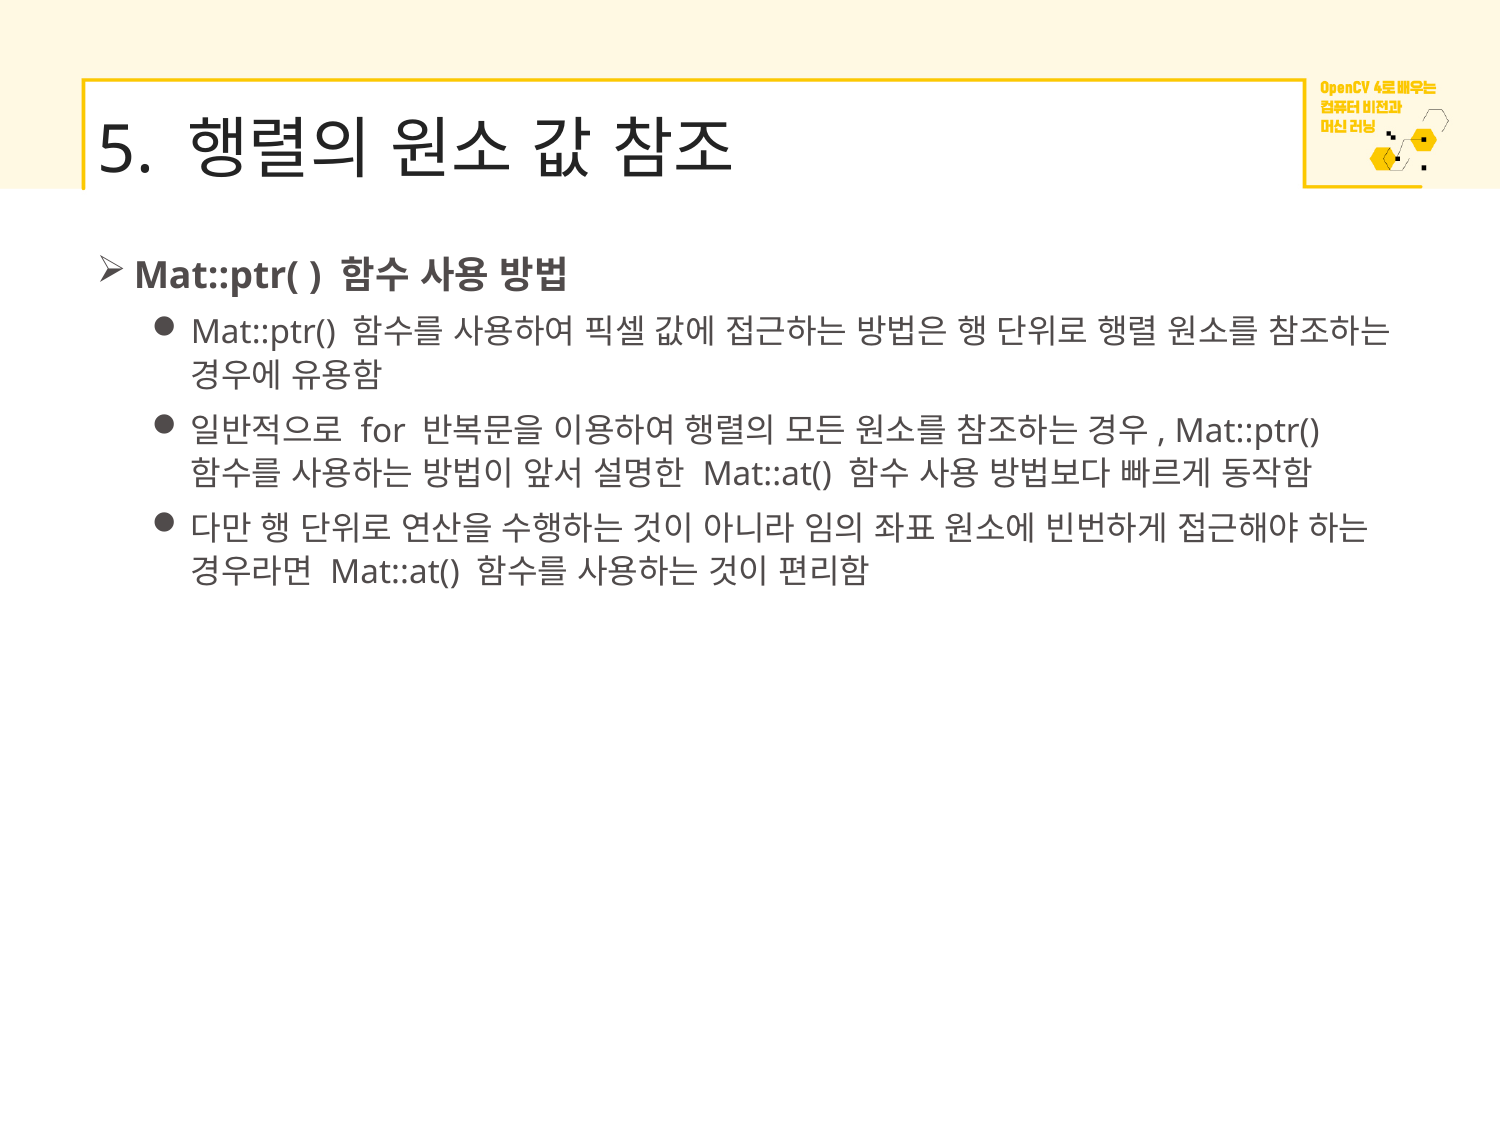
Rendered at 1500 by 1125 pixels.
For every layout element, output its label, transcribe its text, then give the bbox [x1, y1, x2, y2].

title 5. 행렬의 원소 값 참조 [82, 61, 1413, 193]
picture [0, 0, 1500, 1125]
list Mat::ptr( ) 함수 사용 방법 Mat::ptr() 함수를 사용하여 픽셀 값에 접근하는 방법은 행 단위로 행렬 원소를 참조하는 경우에 유용함 일반적으로 for 반복문을 이용하여 행렬의 모든 원소를 참조하는 경우, Mat::ptr() 함수를 사용하는 방법이 앞서 설명한 Mat::at() 함수 사용 방법보다 빠르게 동작함 다만 행 단위로 연산을 수행하는 것이 아니라 임의 좌표 원소에 빈번하게 접근해야 하는 경우라면 Mat::at() 함수를 사용하는 것이 편리함 [81, 239, 1412, 1054]
